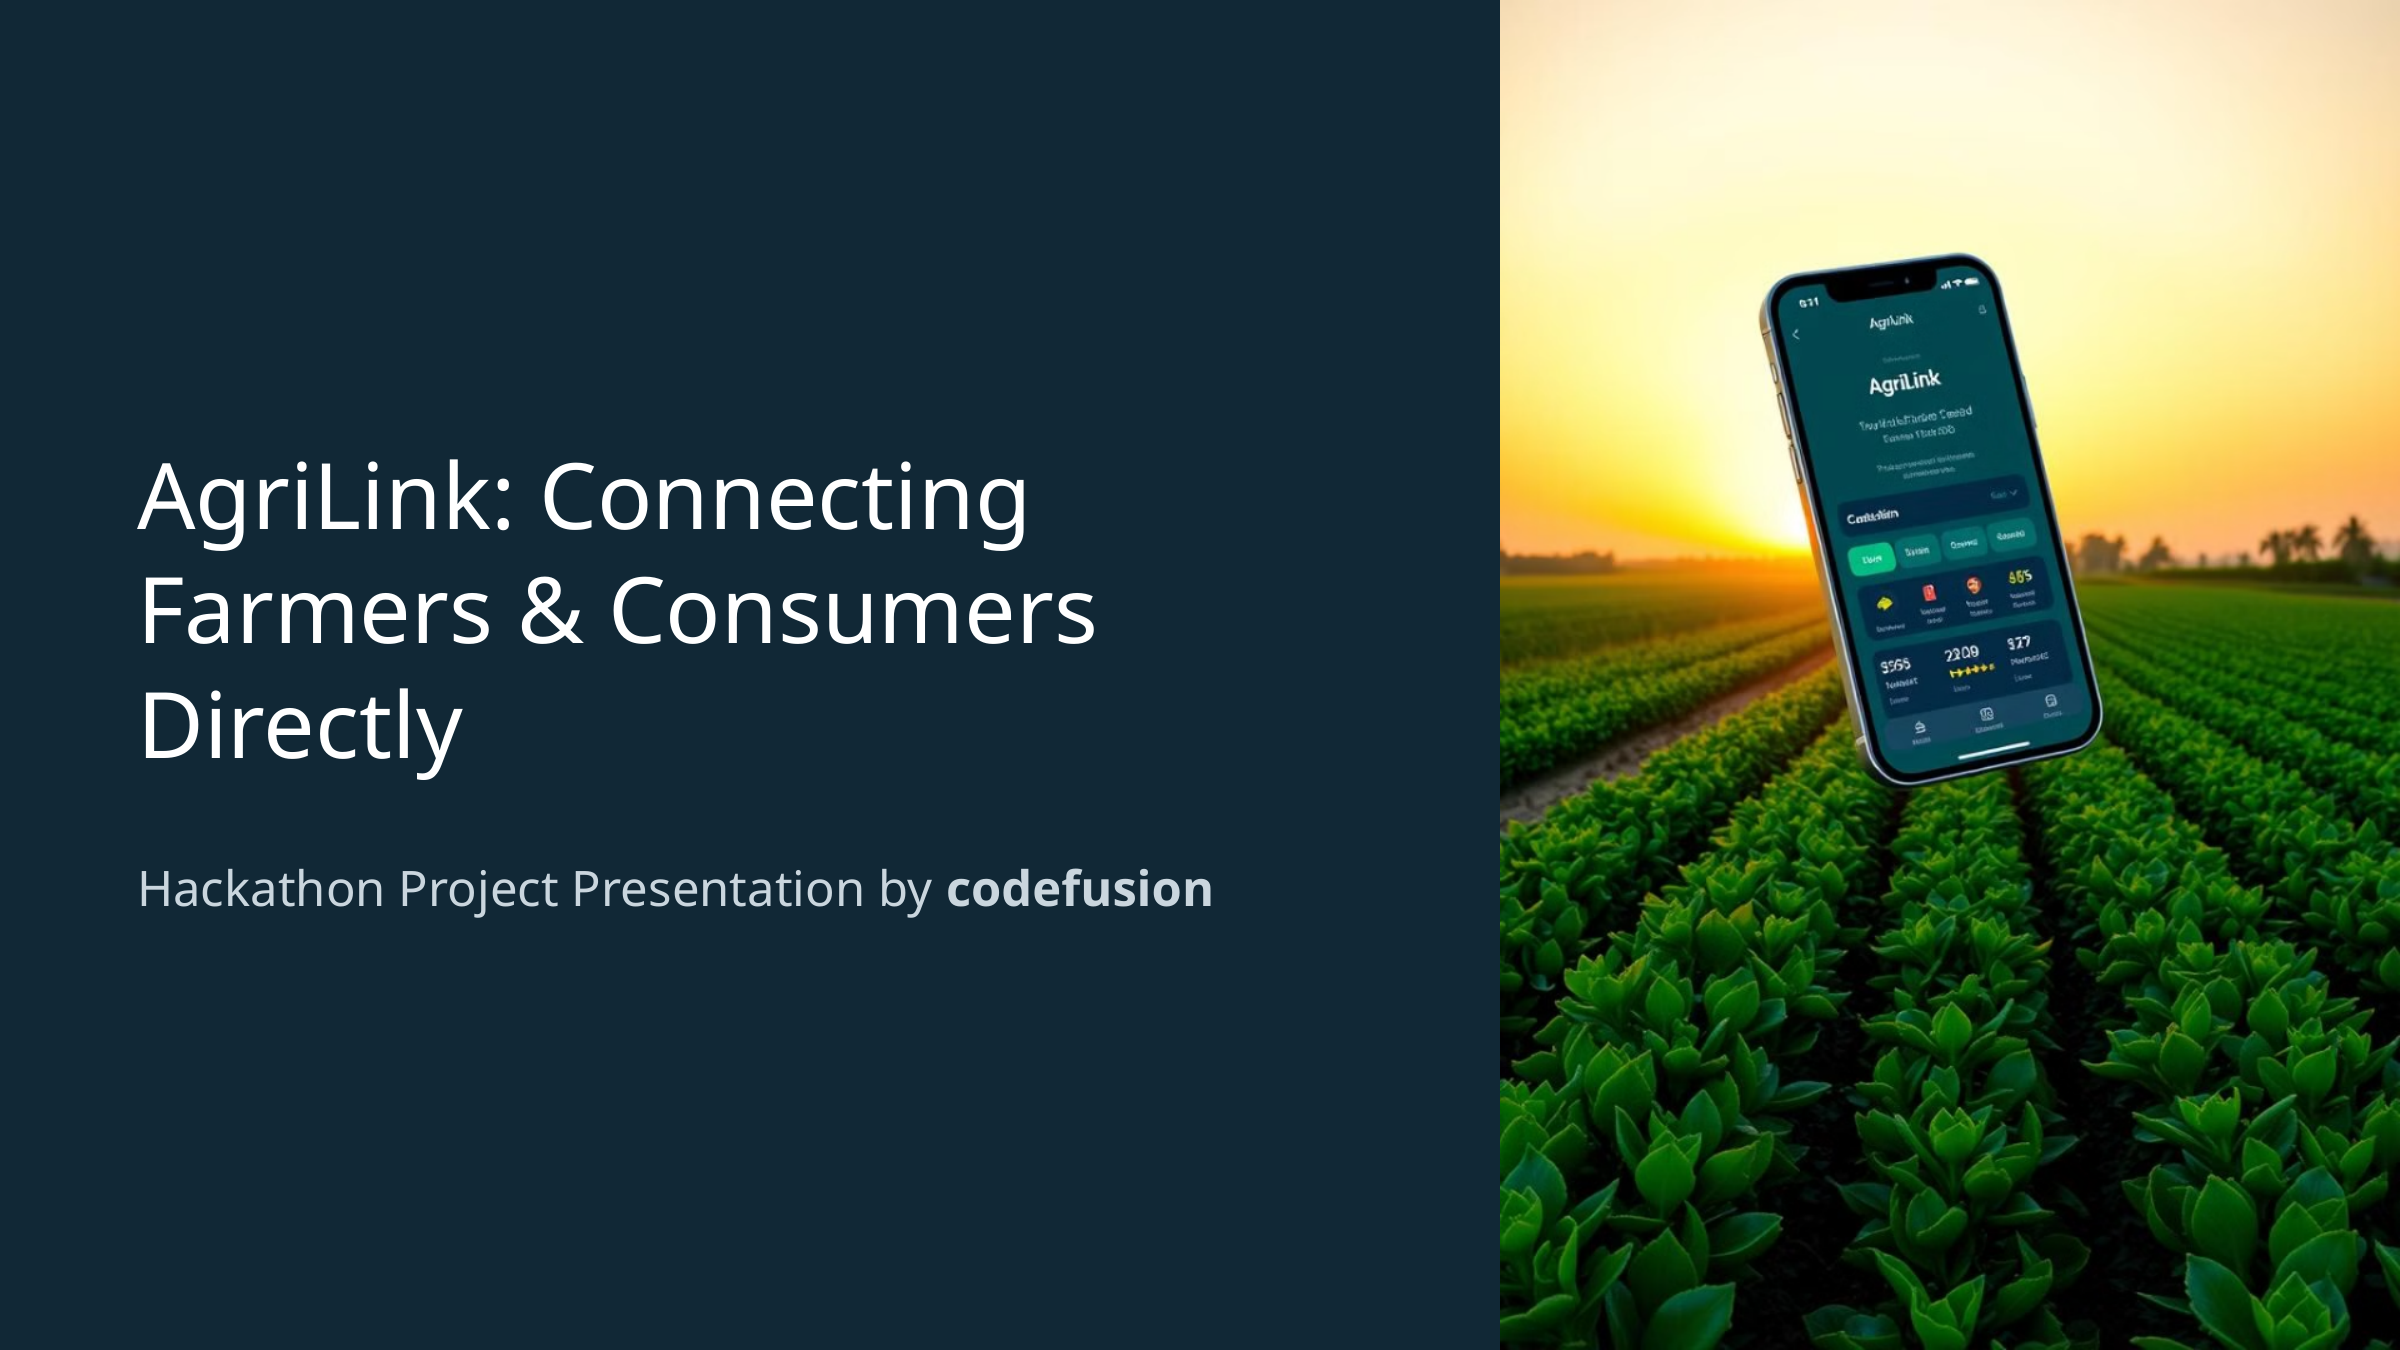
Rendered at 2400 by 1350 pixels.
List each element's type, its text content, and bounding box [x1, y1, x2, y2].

text_box AgriLink: Connecting Farmers & Consumers Directly [137, 433, 1363, 780]
text_box Hackathon Project Presentation by codefusion [137, 838, 1363, 917]
picture [1499, 0, 2400, 1350]
